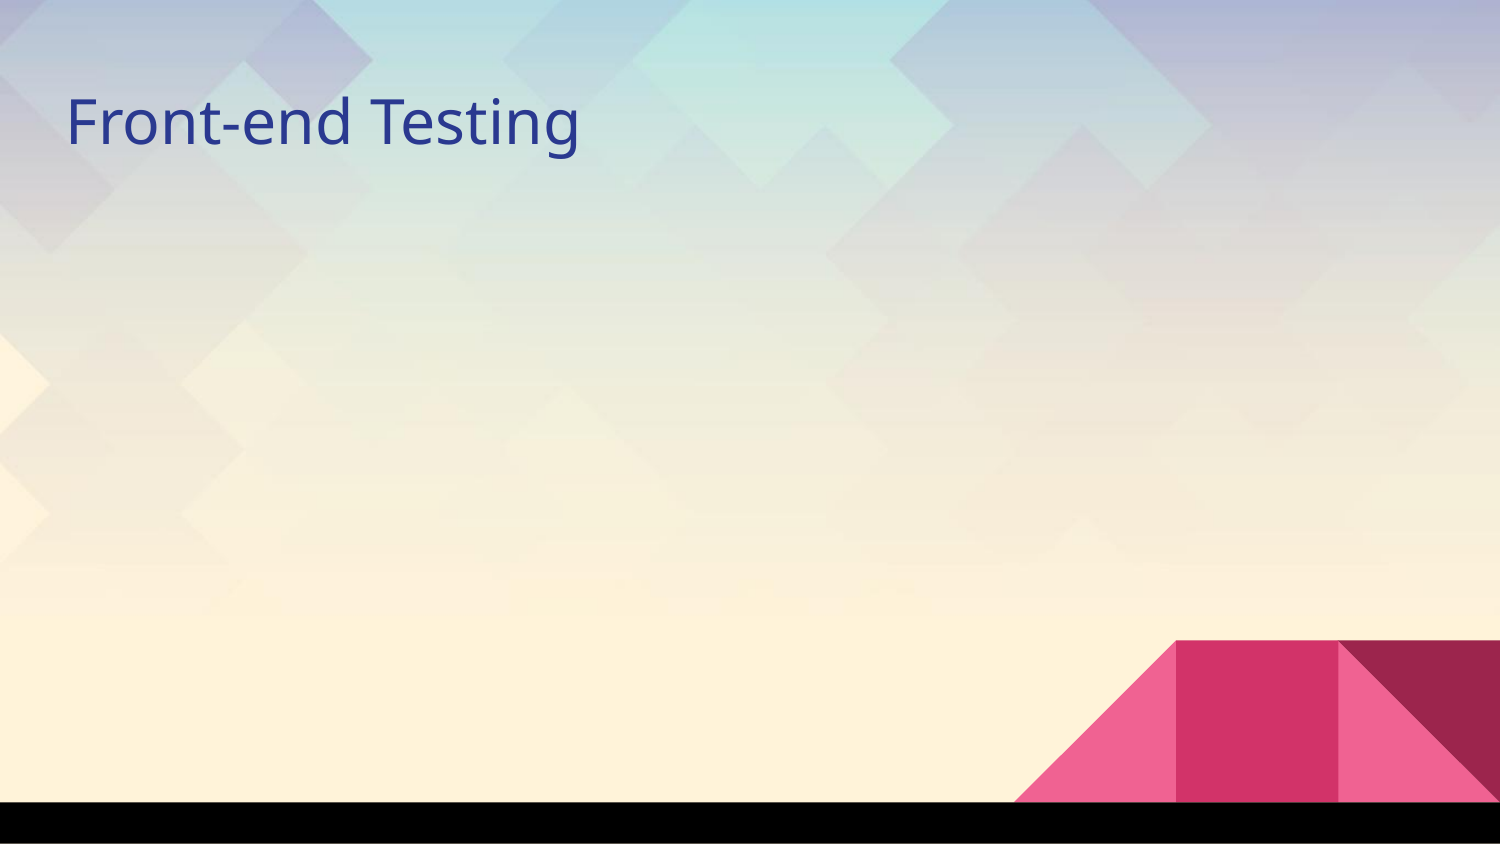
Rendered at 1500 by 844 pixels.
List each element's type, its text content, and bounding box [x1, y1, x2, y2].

picture [0, 0, 1500, 802]
text_box Front-end Testing [51, 67, 1449, 167]
text_box [51, 201, 1449, 750]
